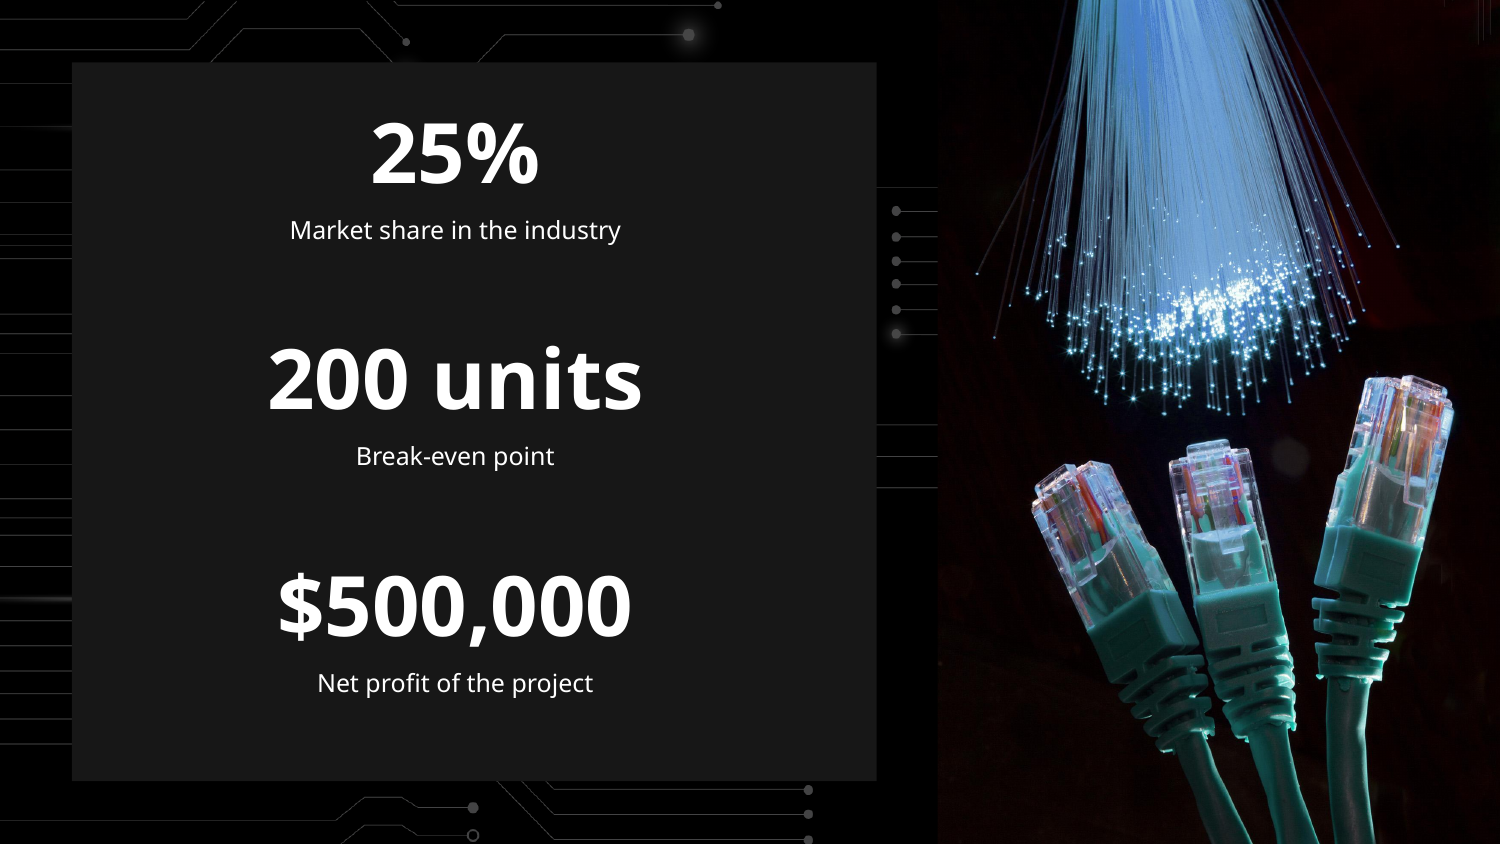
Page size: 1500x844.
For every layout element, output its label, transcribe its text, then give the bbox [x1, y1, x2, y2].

picture [0, 0, 1500, 844]
title 25% [169, 89, 742, 216]
subtitle Break-even point [169, 425, 742, 524]
title $500,000 [169, 541, 742, 668]
title 200 units [169, 315, 742, 425]
subtitle Net profit of the project [169, 668, 742, 751]
subtitle Market share in the industry [169, 216, 742, 298]
